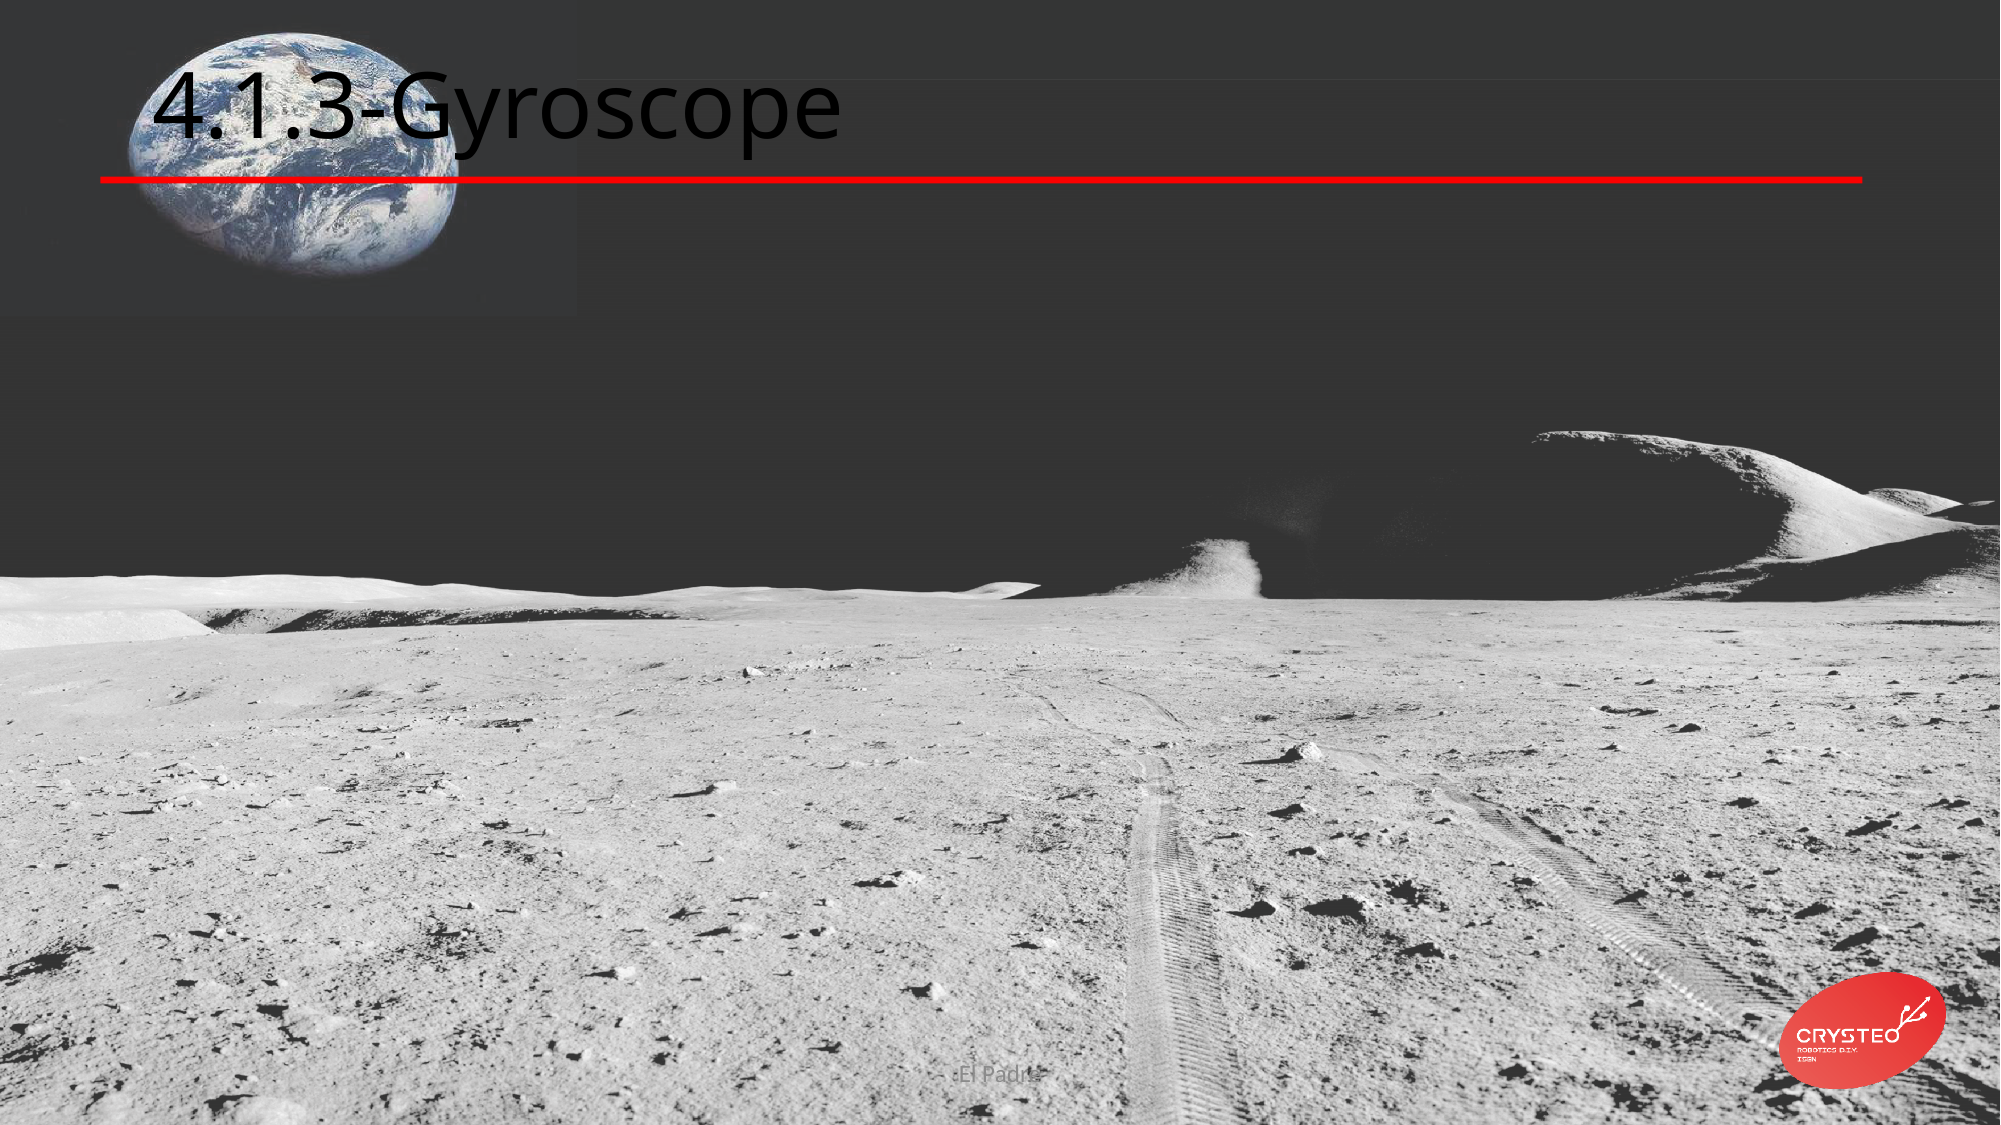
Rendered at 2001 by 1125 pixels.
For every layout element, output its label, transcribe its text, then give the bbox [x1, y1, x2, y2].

text_box 4.1.3-Gyroscope [137, 181, 1863, 218]
picture [1779, 972, 1946, 1089]
footer El Padre [662, 1042, 1338, 1103]
text_box 4.1.3-Gyroscope [137, 0, 1863, 179]
slide_number 13 [1412, 1042, 1863, 1103]
